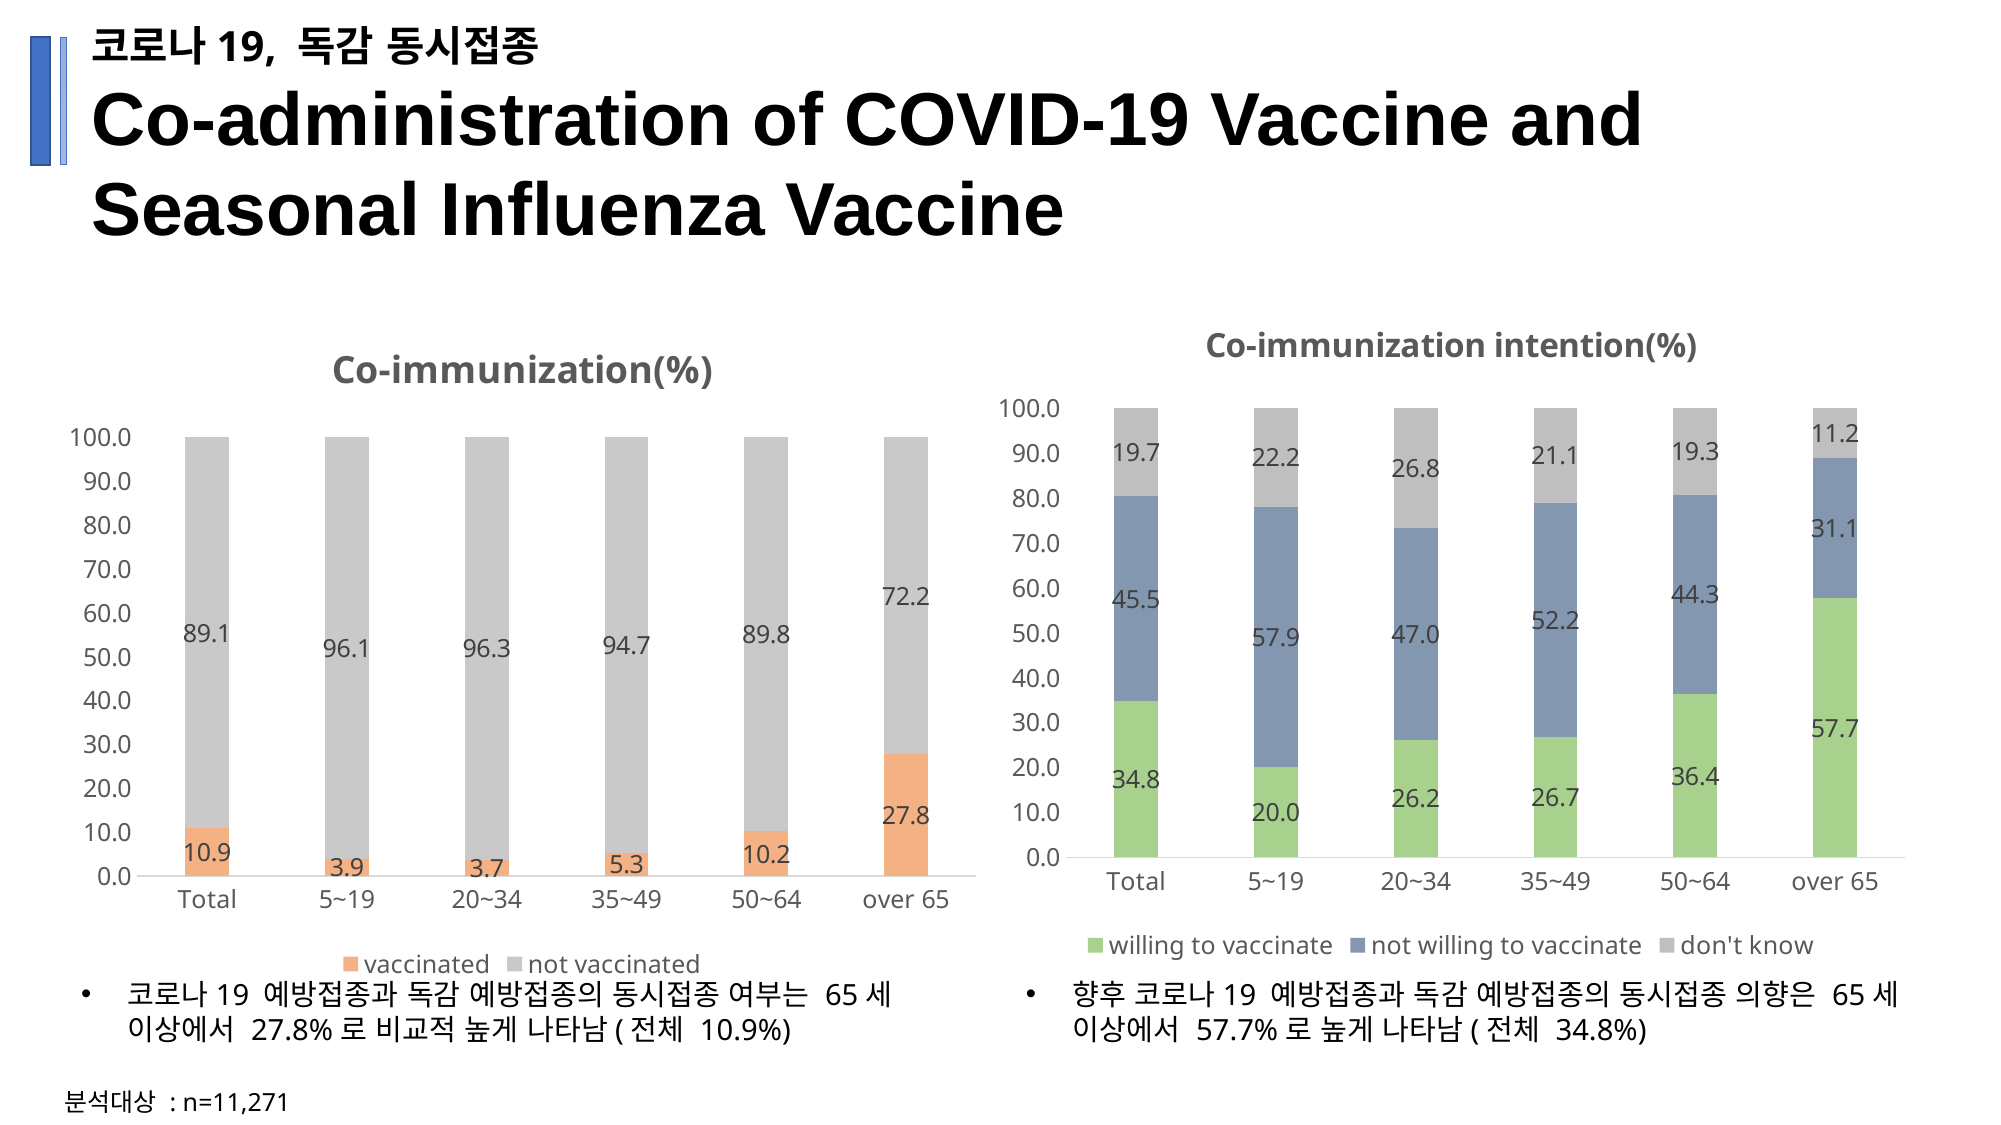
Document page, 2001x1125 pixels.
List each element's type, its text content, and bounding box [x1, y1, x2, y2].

text_box 분석대상 : n=11,271 [49, 1079, 357, 1125]
text_box 코로나19 예방접종과 독감 예방접종의 동시접종 여부는 65세 이상에서 27.8%로 비교적 높게 나타남(전체 10.9%) [66, 969, 1011, 1054]
chart [49, 291, 1924, 988]
text_box 향후 코로나19 예방접종과 독감 예방접종의 동시접종 의향은 65세 이상에서 57.7%로 높게 나타남(전체 34.8%) [1011, 968, 1934, 1054]
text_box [30, 12, 1882, 261]
